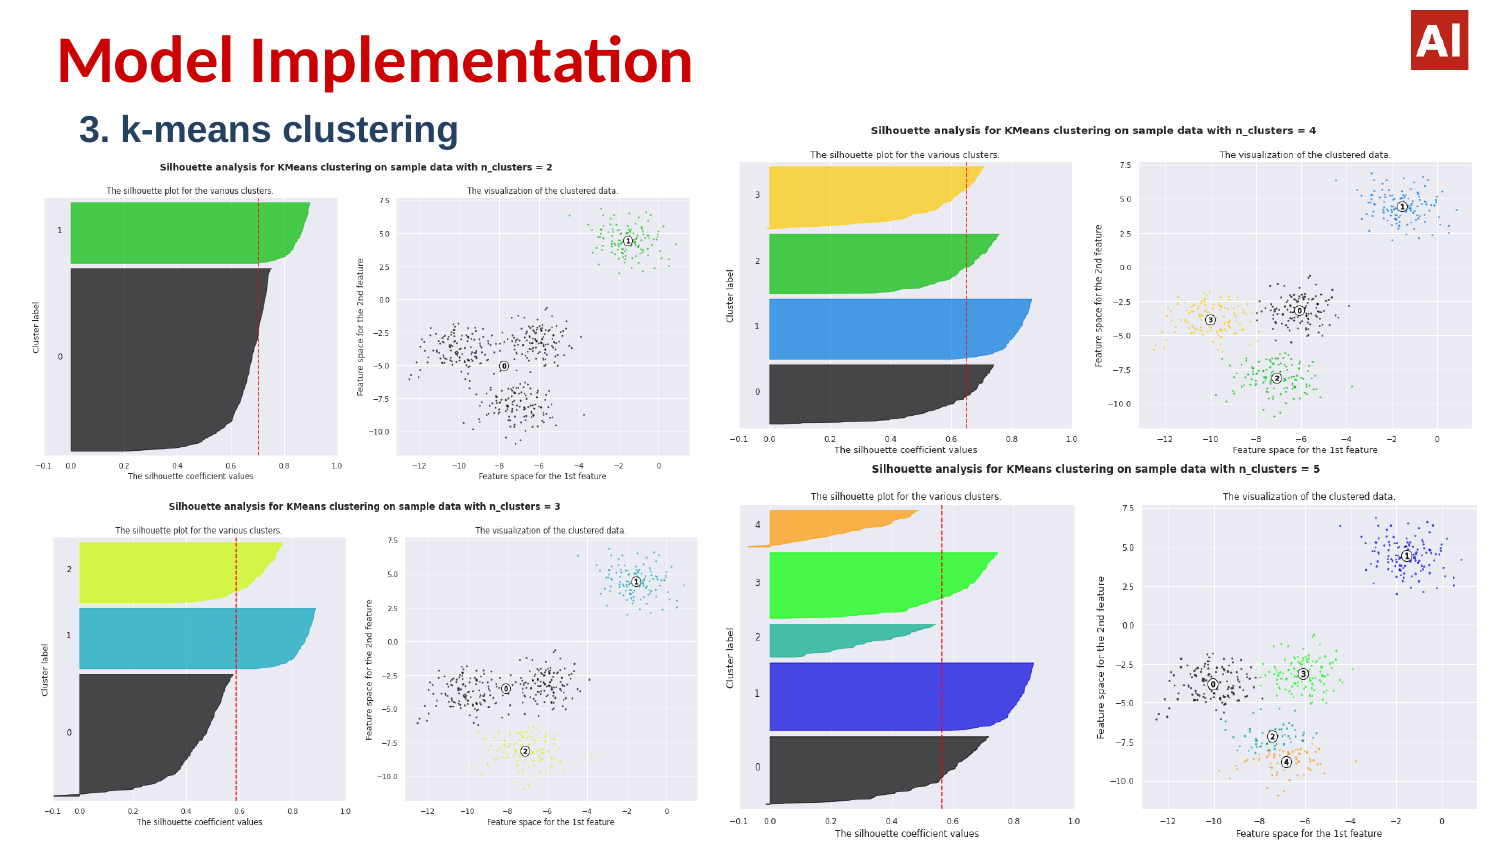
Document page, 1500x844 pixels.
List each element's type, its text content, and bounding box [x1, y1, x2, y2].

picture [1411, 10, 1469, 70]
picture [28, 158, 693, 485]
text_box 3. k-means clustering [62, 97, 813, 158]
picture [720, 121, 1481, 844]
text_box Model Implementation [53, 13, 734, 96]
picture [37, 496, 702, 831]
